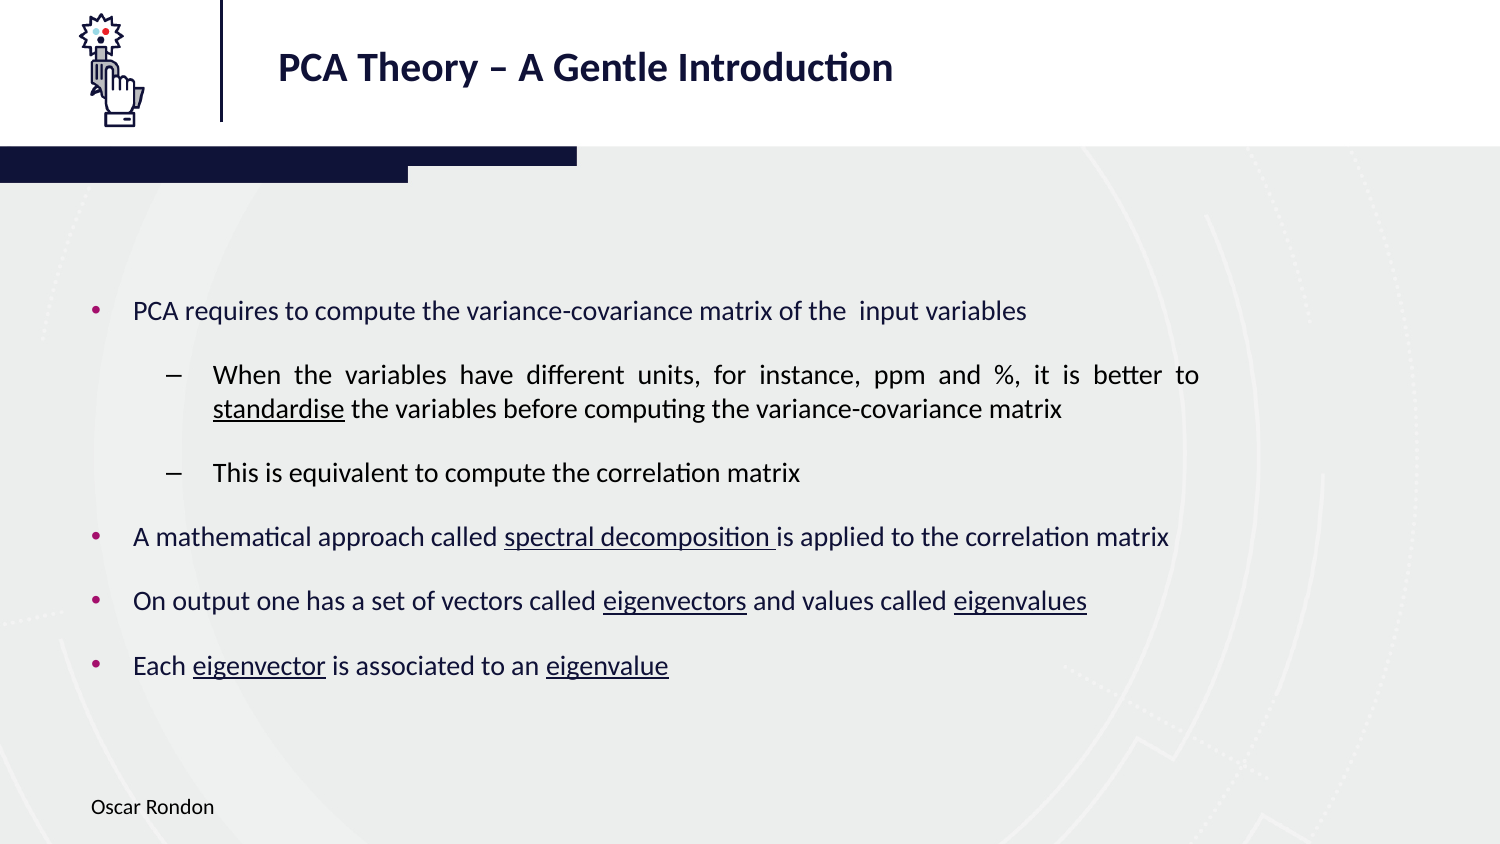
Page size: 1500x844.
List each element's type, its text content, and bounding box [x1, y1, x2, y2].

list PCA Theory – A Gentle Introduction [263, 32, 1404, 106]
list Oscar Rondon [76, 784, 1217, 821]
list [76, 285, 1217, 580]
picture [0, 0, 1500, 844]
